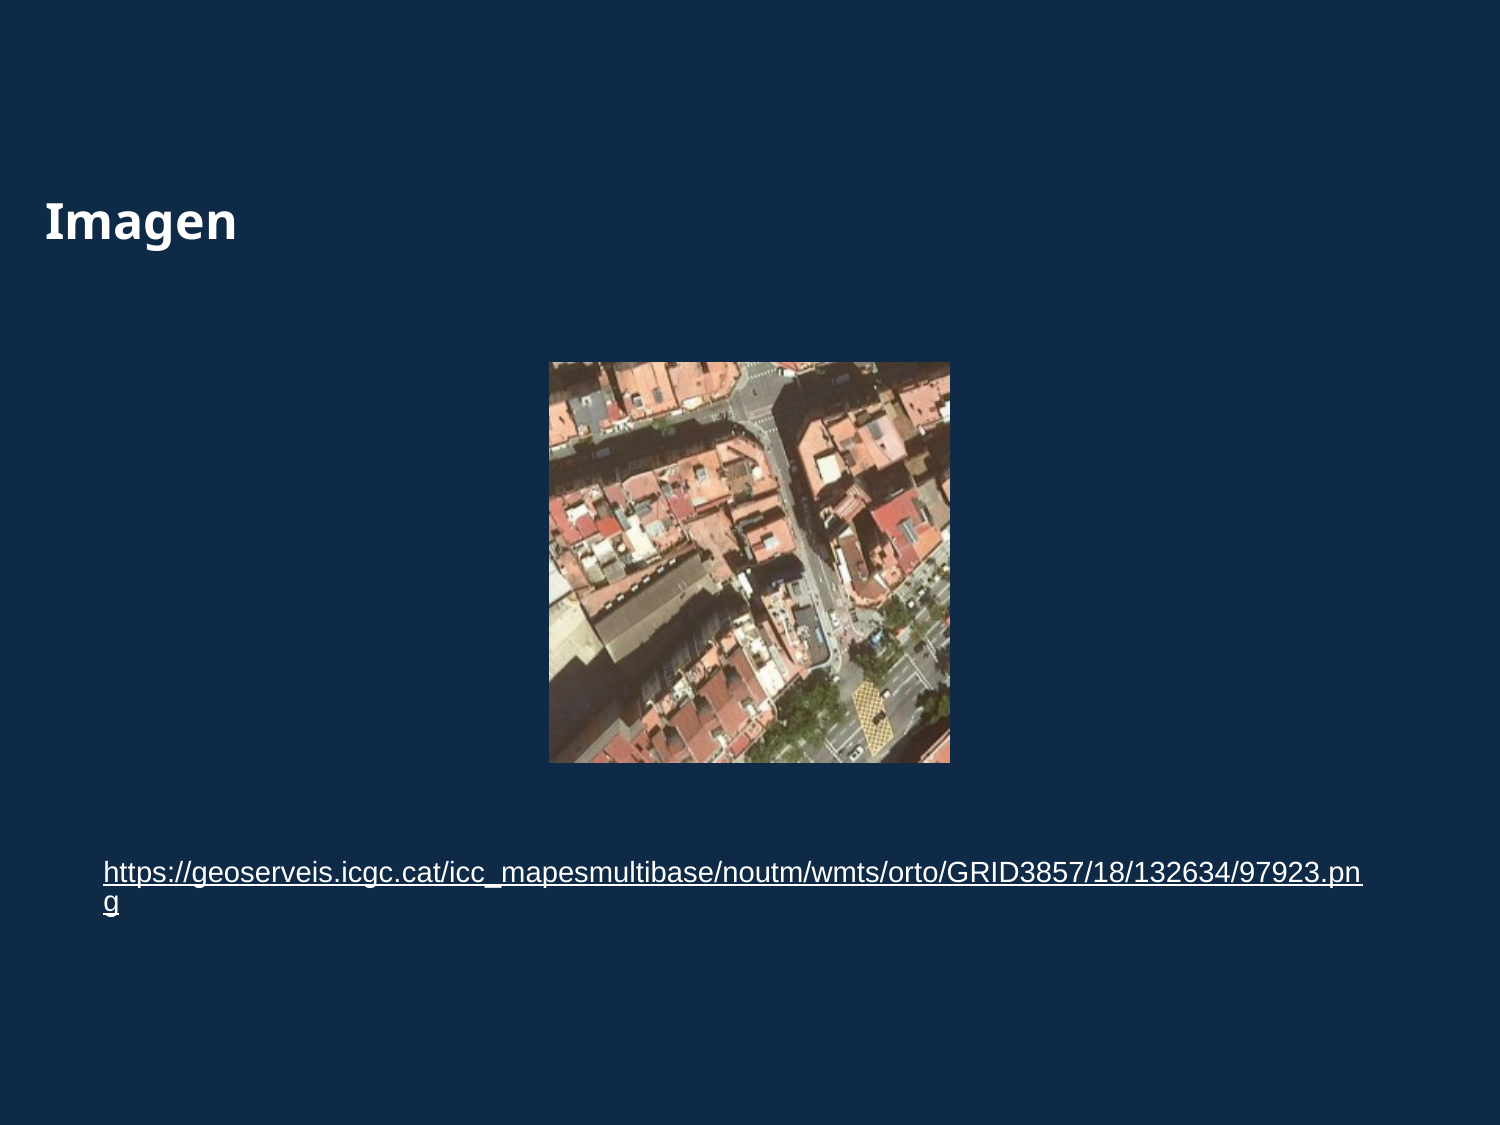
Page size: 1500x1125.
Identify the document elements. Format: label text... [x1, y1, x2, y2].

picture [549, 362, 950, 763]
text_box Imagen [30, 182, 1500, 238]
text_box https://geoserveis.icgc.cat/icc_mapesmultibase/noutm/wmts/orto/GRID3857/18/132634/97923.png [88, 845, 1388, 896]
